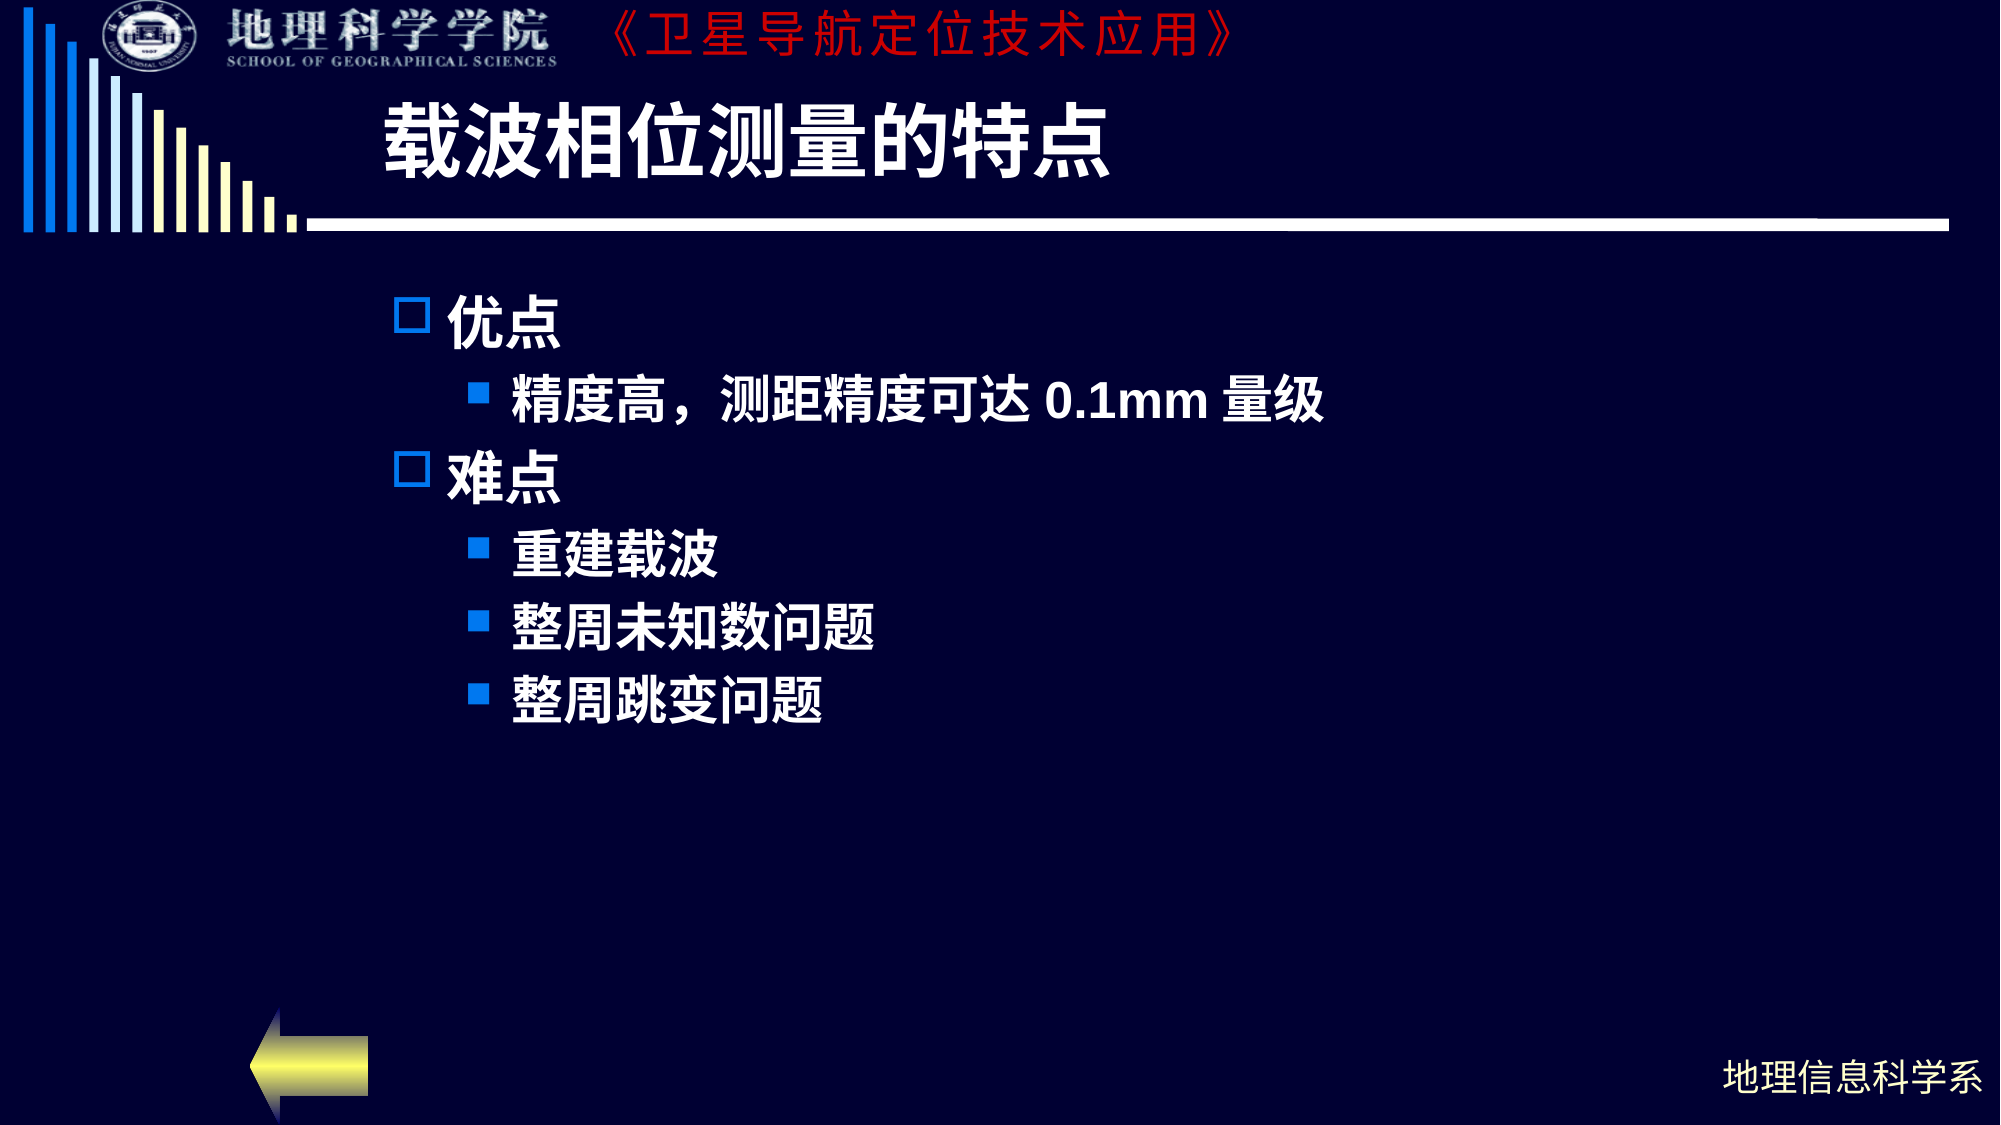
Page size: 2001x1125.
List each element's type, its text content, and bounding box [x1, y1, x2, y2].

list 优点 精度高，测距精度可达0.1mm量级 难点 重建载波 整周未知数问题 整周跳变问题 [375, 278, 1675, 1000]
title 载波相位测量的特点 [366, 69, 1900, 209]
text_box [249, 1006, 369, 1125]
